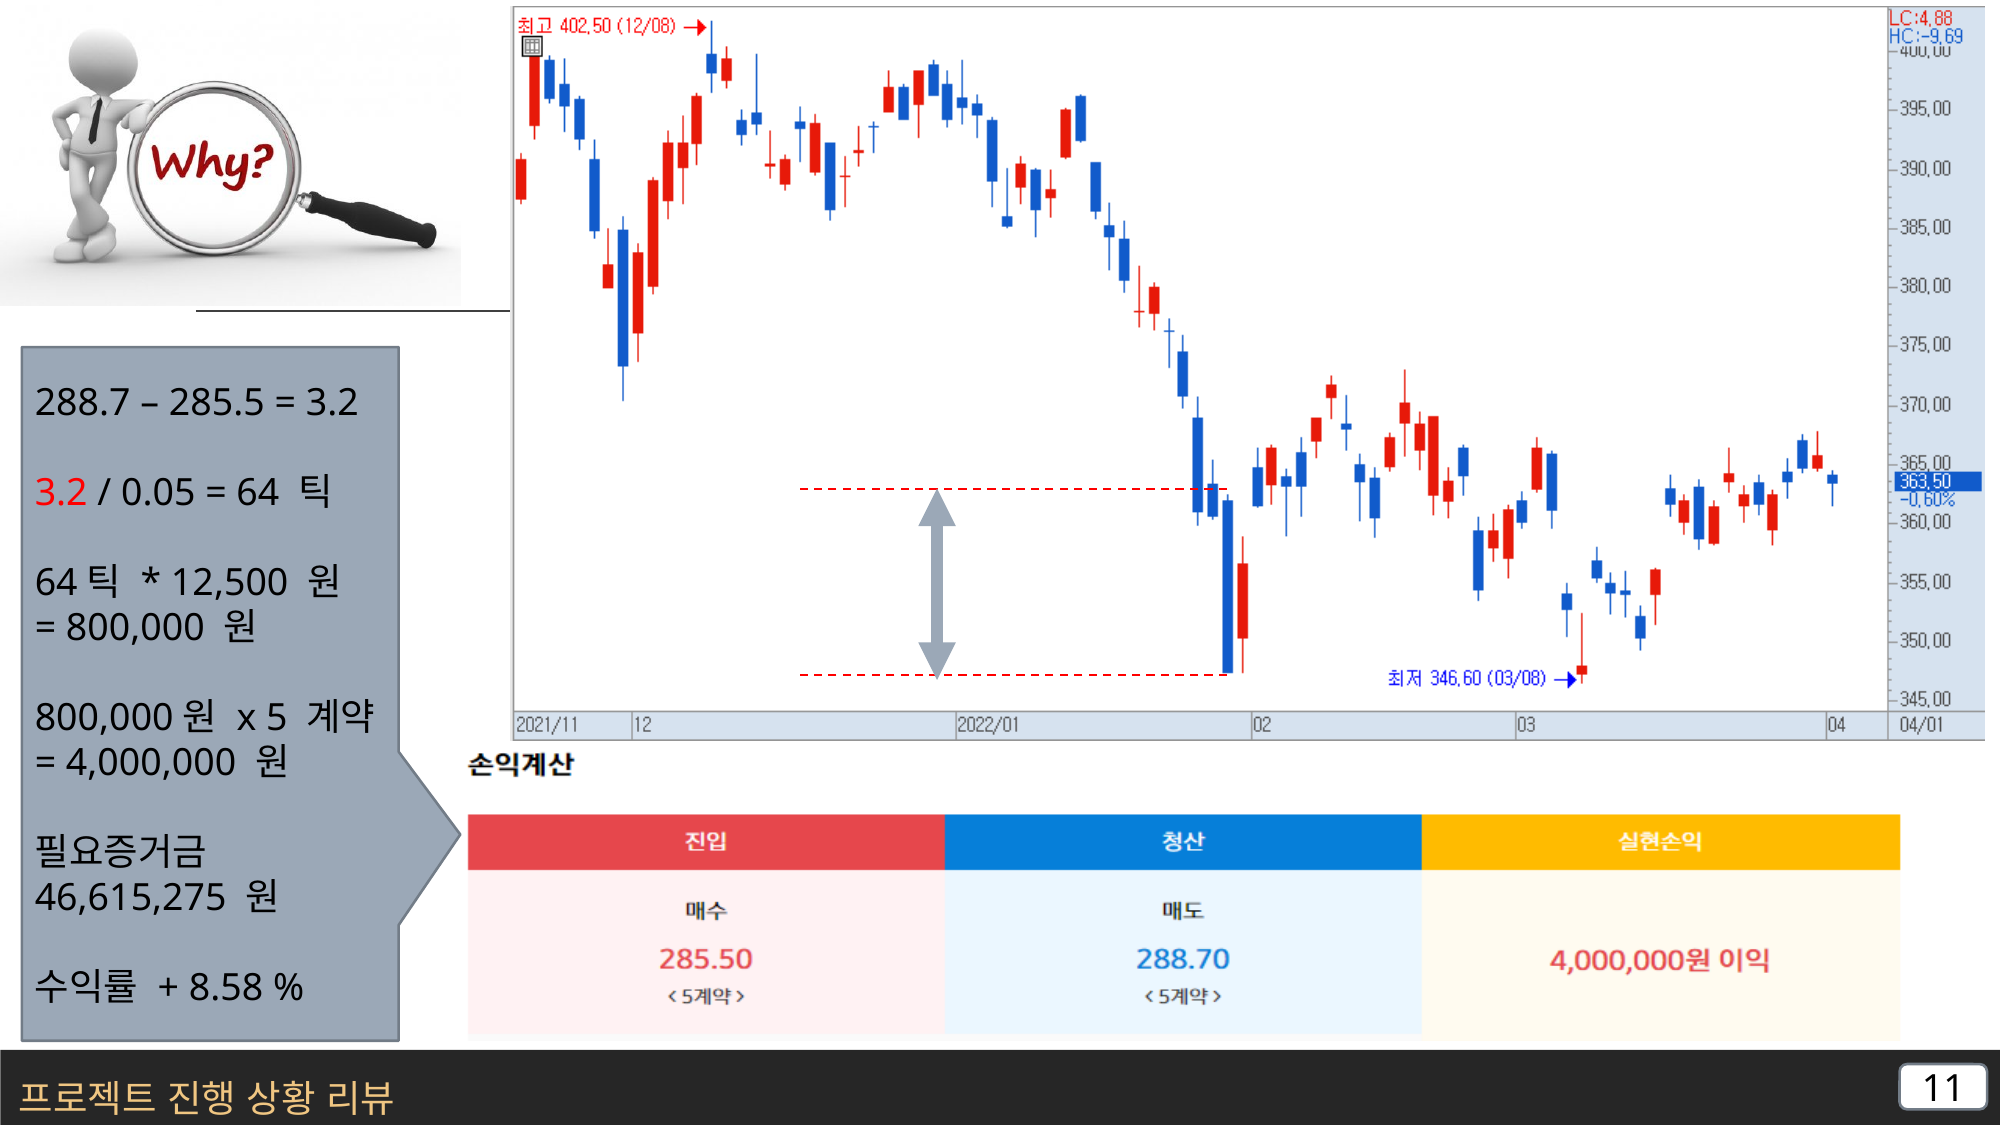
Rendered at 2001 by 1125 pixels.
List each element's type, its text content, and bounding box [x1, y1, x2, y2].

picture [0, 0, 462, 306]
text_box 288.7 – 285.5 = 3.2 3.2 / 0.05 = 64 틱 64틱 * 12,500 원 = 800,000 원 800,000원 x 5 계약 = 4,000,000 원 필요증거금 46,615,275 원 수익률 + 8.58 % [20, 370, 391, 1061]
text_box 프로젝트 진행 상황 리뷰 [0, 1058, 789, 1125]
slide_number 11 [1568, 1058, 1992, 1118]
text_box 11 [1898, 1062, 1989, 1111]
text_box [20, 345, 445, 1043]
picture [448, 6, 1986, 1042]
